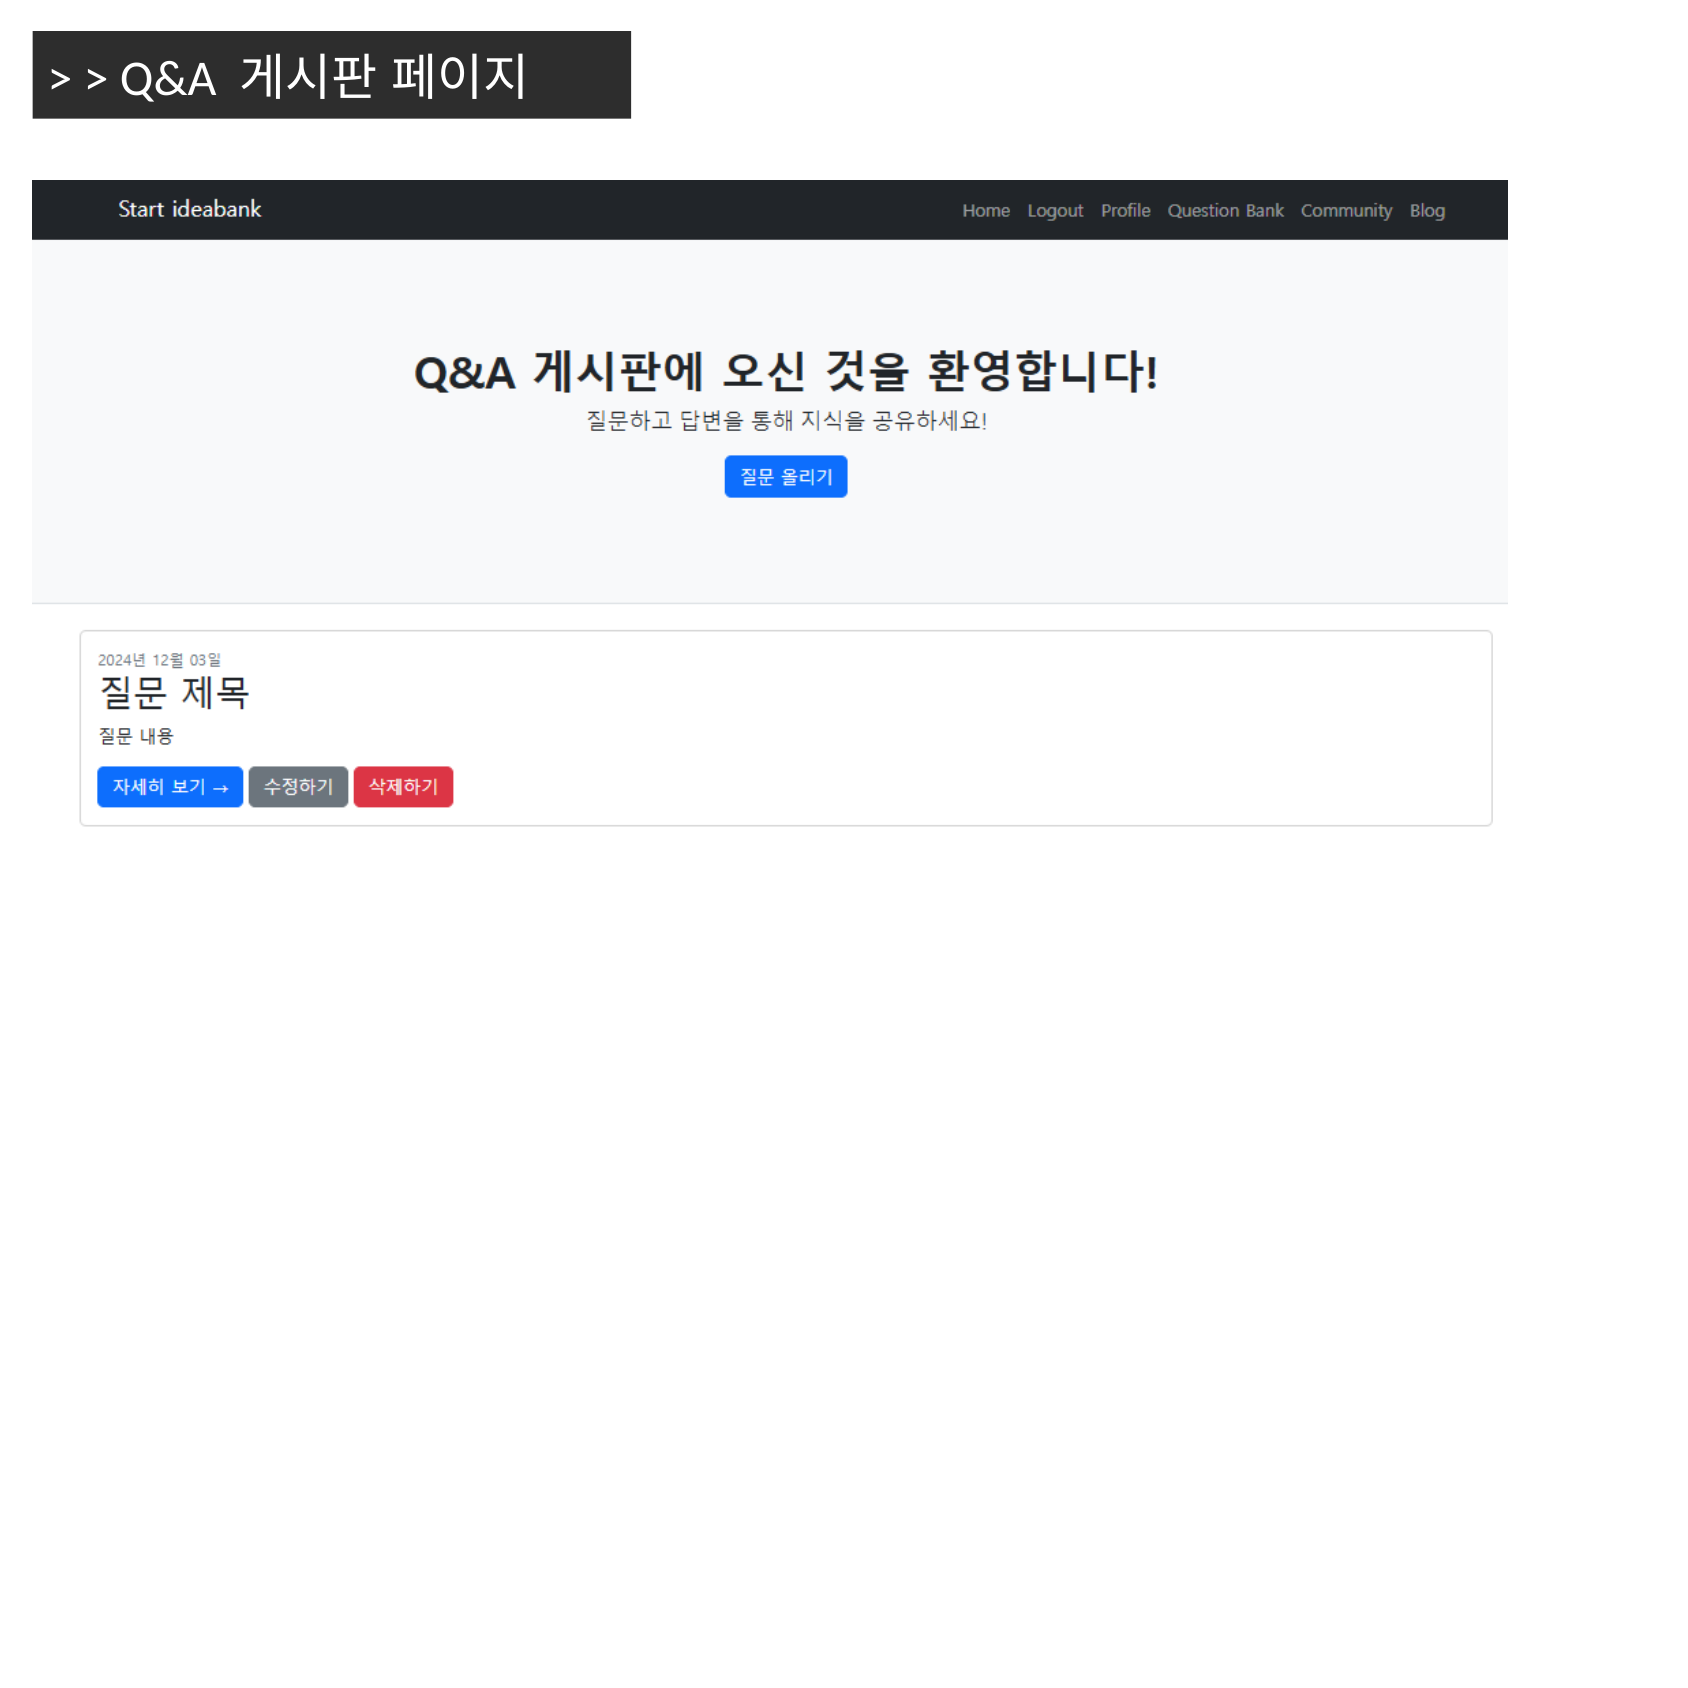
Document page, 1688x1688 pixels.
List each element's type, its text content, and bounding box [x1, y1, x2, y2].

picture [32, 179, 1508, 843]
text_box > > Q&A 게시판 페이지 [31, 29, 633, 121]
